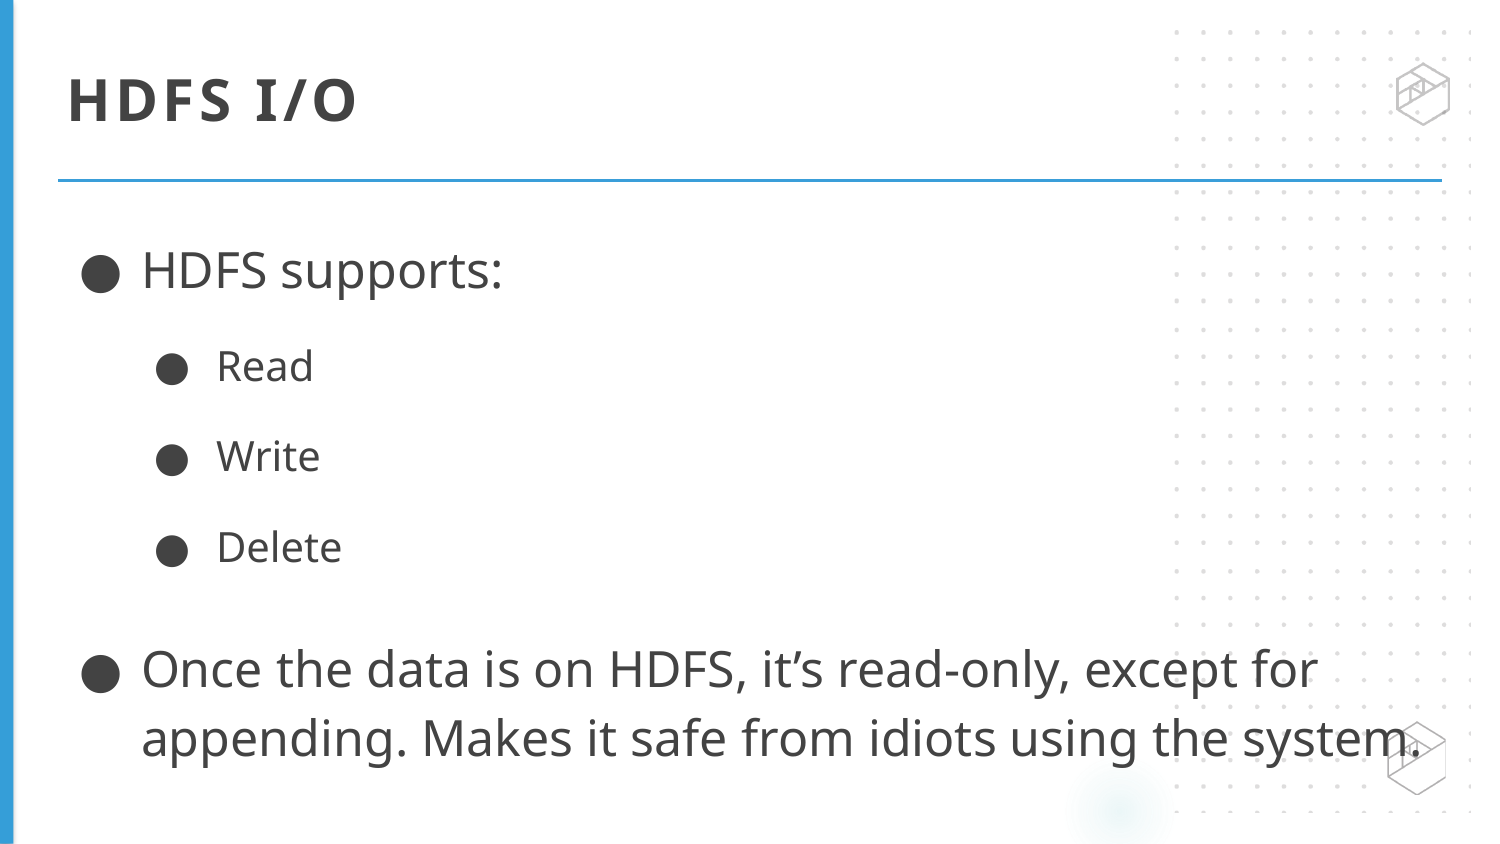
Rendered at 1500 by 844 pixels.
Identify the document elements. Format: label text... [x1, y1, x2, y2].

picture [1058, 750, 1181, 844]
list HDFS supports: Read Write Delete Once the data is on HDFS, it’s read-only, except for appending. Makes it safe from idiots using the system. [51, 214, 1449, 650]
picture [1396, 62, 1451, 126]
title HDFS I/O [51, 48, 1135, 142]
